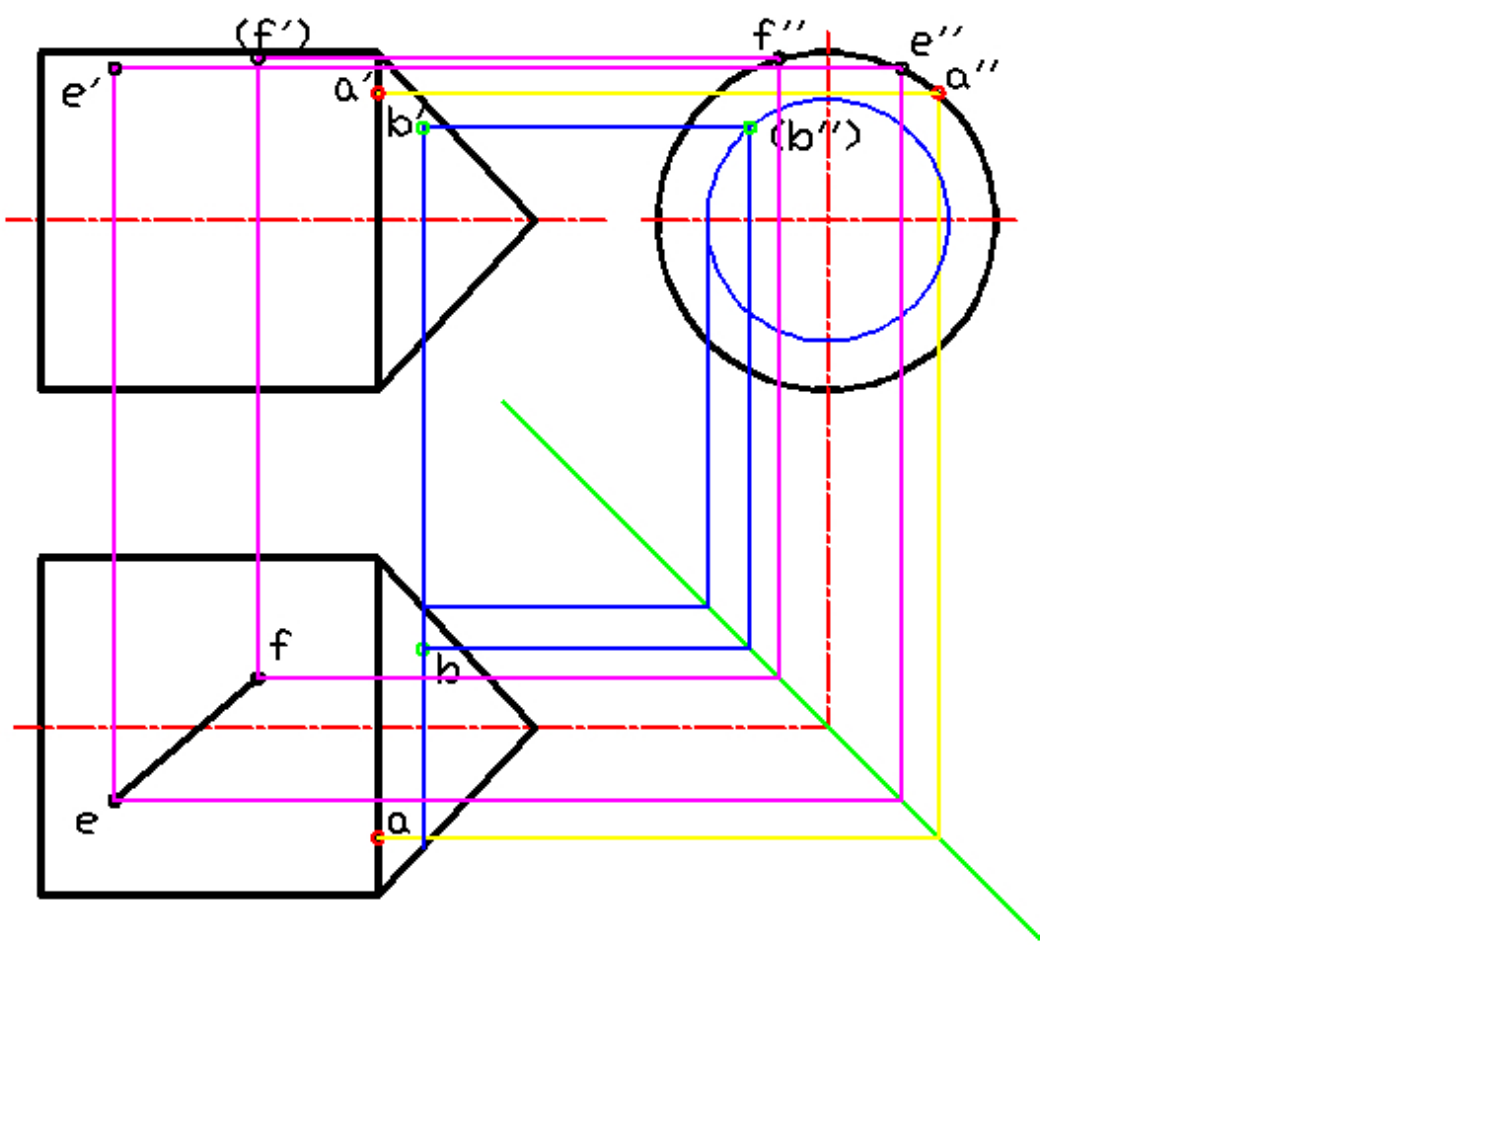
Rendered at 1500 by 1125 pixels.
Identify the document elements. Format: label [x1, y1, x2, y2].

picture [0, 0, 1040, 945]
